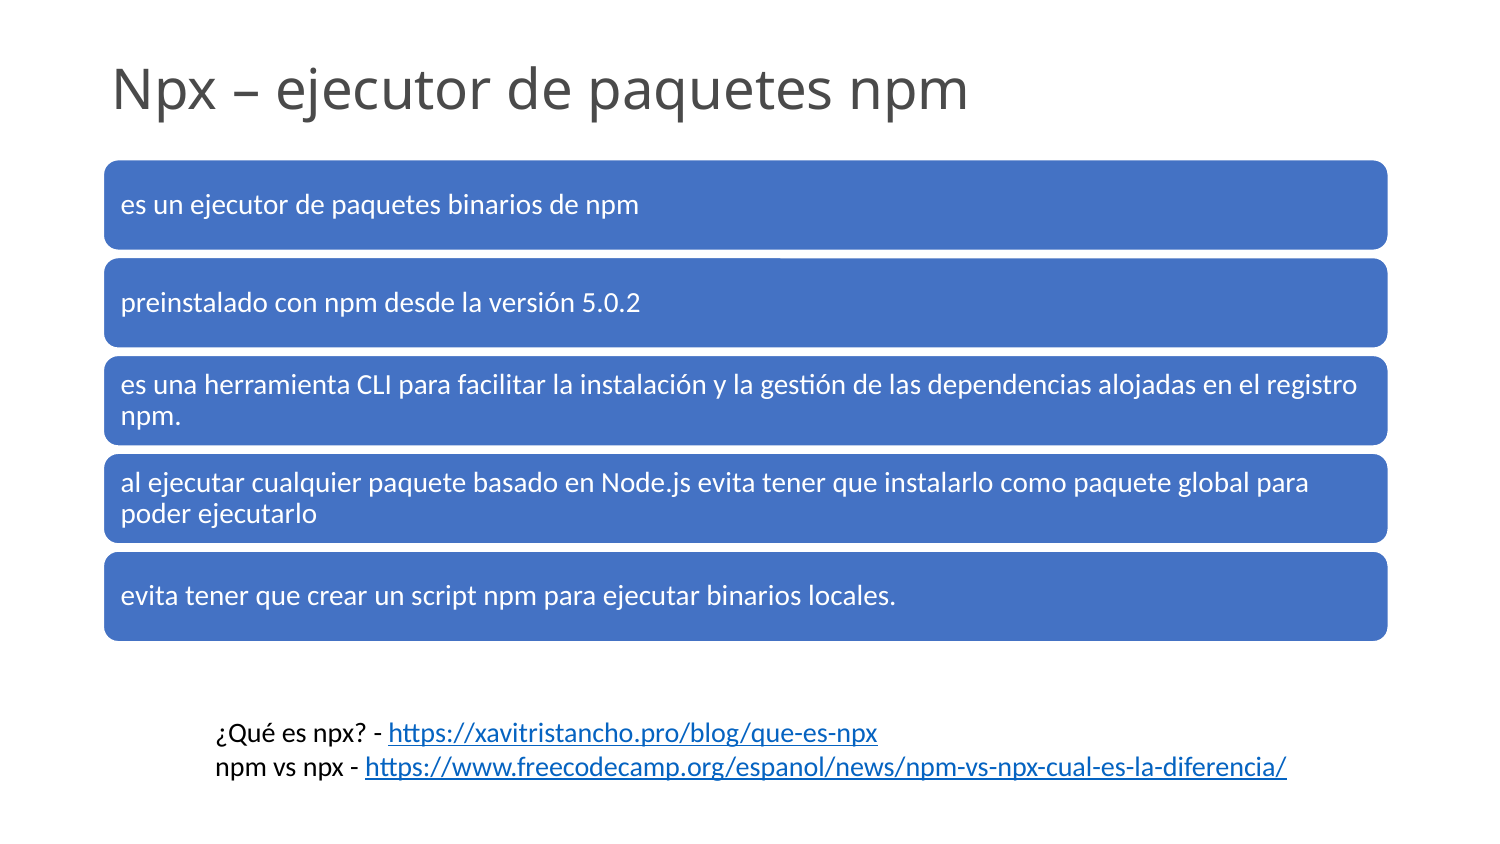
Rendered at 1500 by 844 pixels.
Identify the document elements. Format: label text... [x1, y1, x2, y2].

text_box ¿Qué es npx? - https://xavitristancho.pro/blog/que-es-npx npm vs npx - https://www.freecodecamp.org/espanol/news/npm-vs-npx-cual-es-la-diferencia/ [200, 707, 1368, 790]
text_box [103, 143, 1389, 658]
title Npx – ejecutor de paquetes npm [103, 44, 1389, 143]
